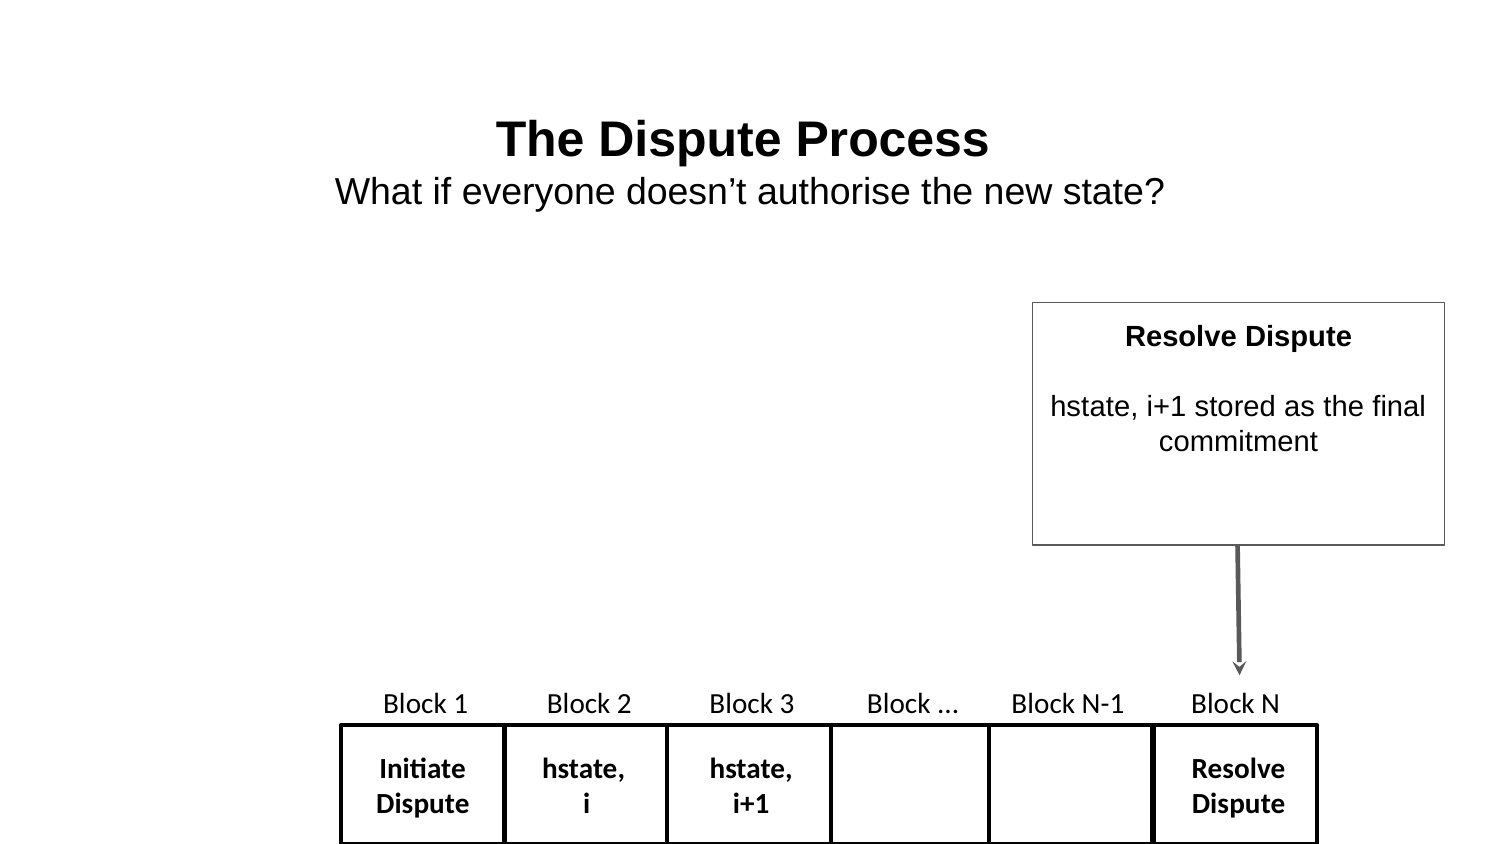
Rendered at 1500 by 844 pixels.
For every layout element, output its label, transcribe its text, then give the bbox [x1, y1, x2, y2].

text_box hstate, i+1 [685, 742, 817, 827]
text_box [988, 725, 1153, 844]
text_box Initiate Dispute [357, 742, 489, 827]
text_box Block ... [847, 676, 979, 724]
text_box Block 1 [360, 676, 492, 724]
text_box hstate, i [521, 742, 653, 827]
text_box Block 3 [686, 676, 818, 724]
title The Dispute Process What if everyone doesn’t authorise the new state? [51, 90, 1449, 229]
text_box Block N [1163, 676, 1308, 724]
text_box Block N-1 [995, 676, 1141, 724]
text_box [667, 725, 831, 844]
text_box Resolve Dispute hstate, i+1 stored as the final commitment [1032, 302, 1445, 546]
text_box [504, 725, 667, 844]
text_box [340, 725, 504, 844]
text_box Resolve Dispute [1173, 742, 1304, 827]
text_box Block 2 [523, 676, 655, 724]
text_box [831, 725, 988, 844]
text_box [1153, 725, 1318, 844]
